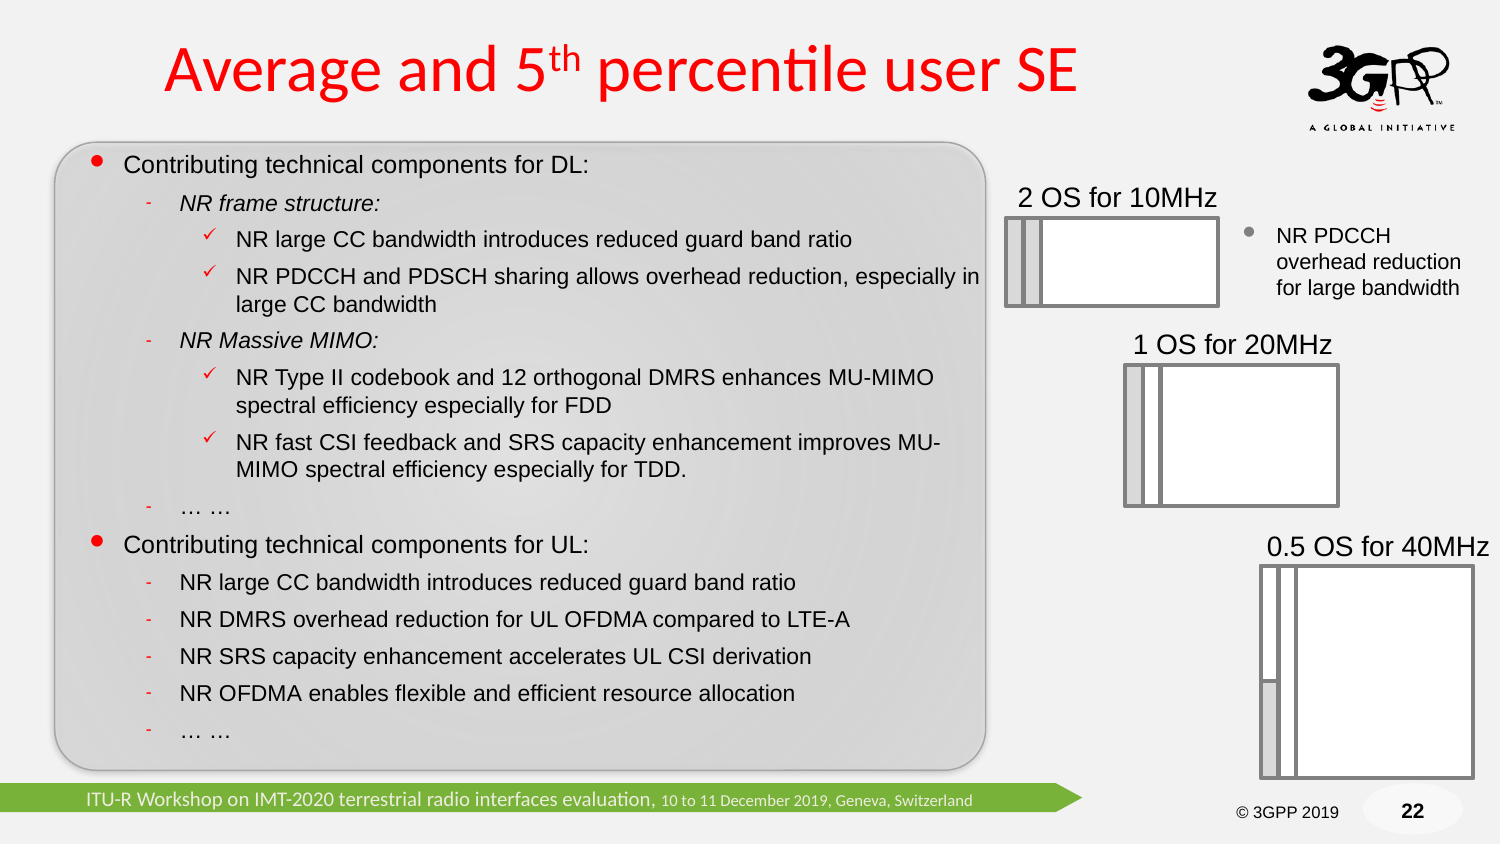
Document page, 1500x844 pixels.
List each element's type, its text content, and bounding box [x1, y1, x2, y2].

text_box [1005, 217, 1219, 307]
title Average and 5th percentile user SE [75, 14, 1170, 135]
text_box Contributing technical components for DL: NR frame structure: NR large CC bandwidth introduces reduced guard band ratio NR PDCCH and PDSCH sharing allows overhead reduction, especially in large CC bandwidth NR Massive MIMO: NR Type II codebook and 12 orthogonal DMRS enhances MU-MIMO spectral efficiency especially for FDD NR fast CSI feedback and SRS capacity enhancement improves MU-MIMO spectral efficiency especially for TDD. … … Contributing technical components for UL: NR large CC bandwidth introduces reduced guard band ratio NR DMRS overhead reduction for UL OFDMA compared to LTE-A NR SRS capacity enhancement accelerates UL CSI derivation NR OFDMA enables flexible and efficient resource allocation … … [74, 141, 1003, 750]
text_box NR PDCCH overhead reduction for large bandwidth [1227, 214, 1500, 308]
text_box 2 OS for 10MHz [1002, 172, 1233, 221]
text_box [1260, 565, 1474, 779]
picture [1303, 19, 1462, 156]
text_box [1124, 364, 1338, 507]
text_box 0.5 OS for 40MHz [1252, 521, 1500, 570]
text_box [53, 147, 981, 772]
text_box 1 OS for 20MHz [1118, 319, 1349, 368]
